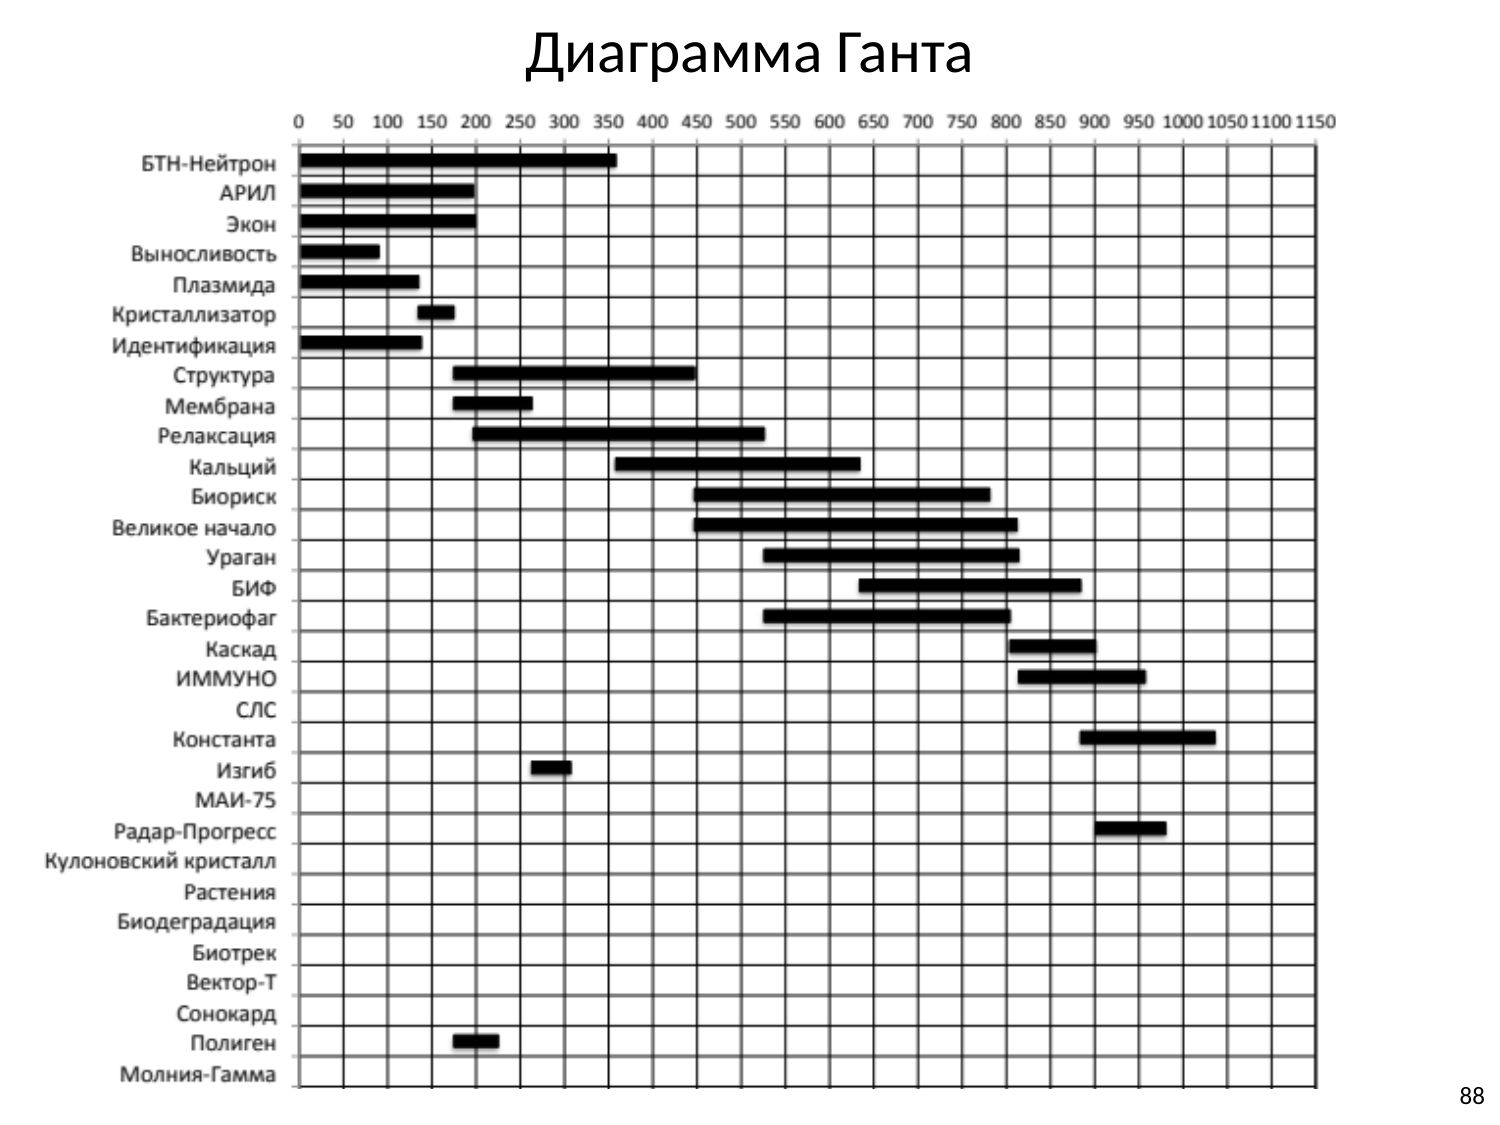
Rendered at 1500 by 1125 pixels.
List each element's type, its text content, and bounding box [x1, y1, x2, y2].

picture [41, 100, 1337, 1089]
title Диаграмма Ганта [75, 3, 1425, 93]
slide_number 88 [1149, 1065, 1500, 1125]
